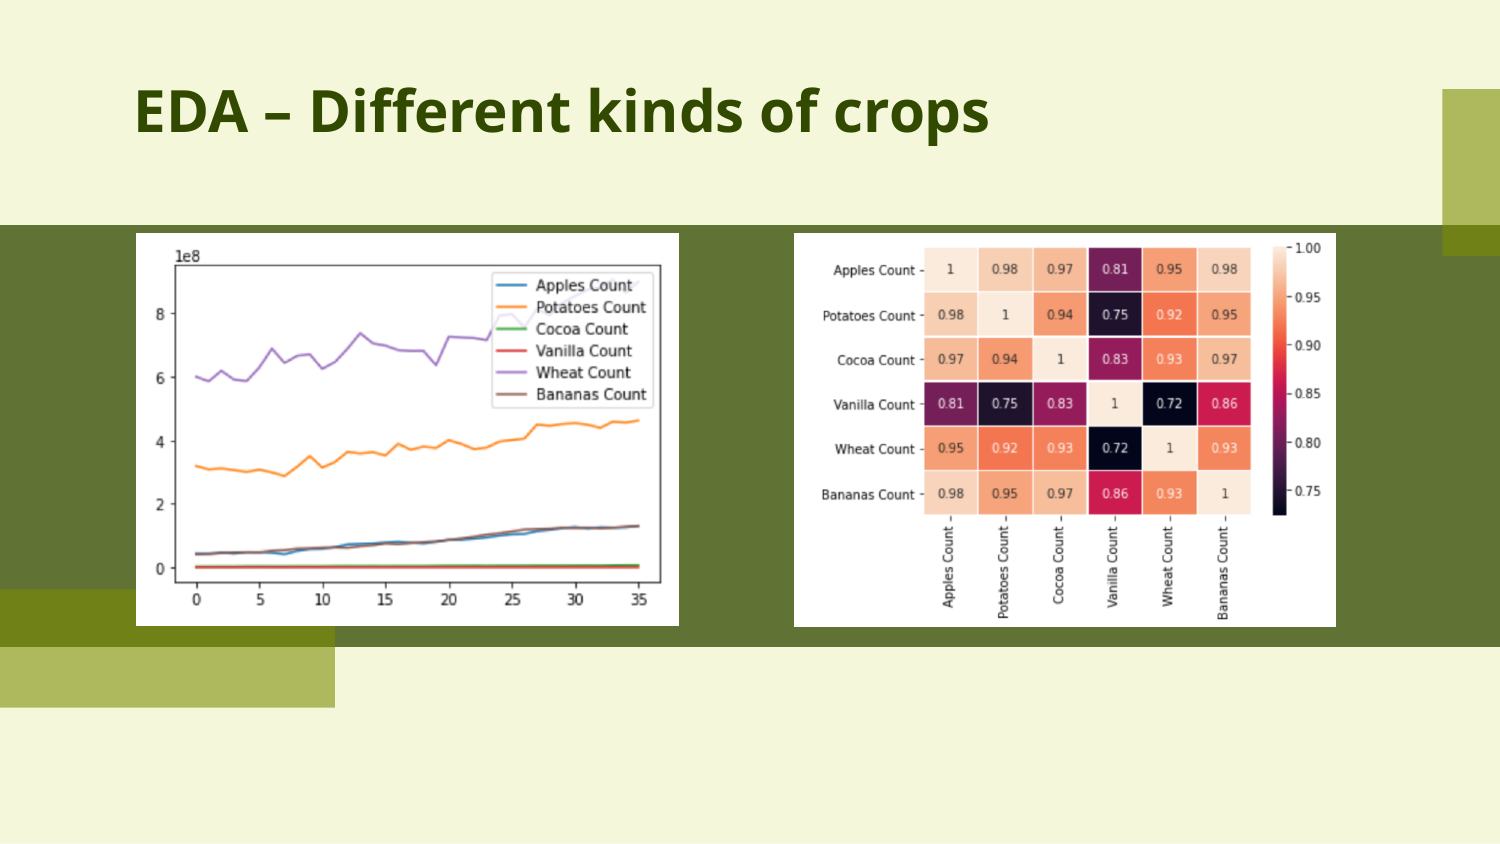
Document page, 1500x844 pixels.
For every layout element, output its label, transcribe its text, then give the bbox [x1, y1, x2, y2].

picture [136, 233, 679, 627]
title EDA – Different kinds of crops [118, 59, 1382, 154]
picture [793, 233, 1337, 627]
